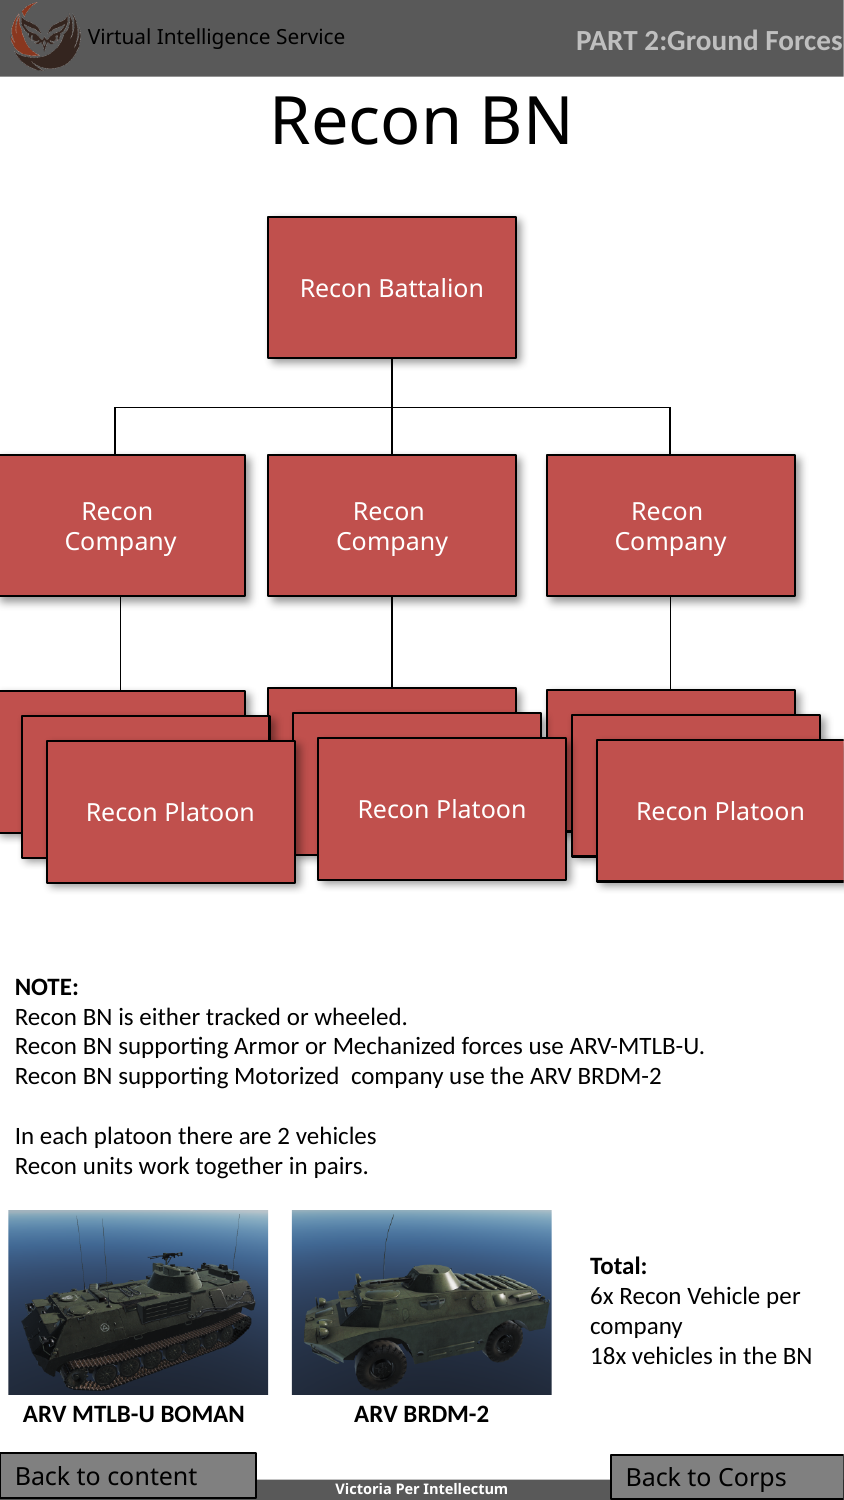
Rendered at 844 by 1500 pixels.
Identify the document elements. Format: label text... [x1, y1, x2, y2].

text_box PART 2:Ground Forces [551, 0, 844, 77]
text_box Recon Company [266, 453, 518, 598]
text_box Recon Platoon [266, 686, 518, 737]
text_box Recon Battalion [266, 215, 518, 361]
picture [291, 1210, 552, 1395]
text_box Recon Platoon [44, 739, 297, 885]
text_box Recon Company [0, 453, 247, 598]
text_box Recon Company [545, 453, 797, 598]
text_box Back to content [0, 1453, 257, 1498]
text_box Recon Platoon [291, 711, 543, 857]
text_box ARV BRDM-2 [291, 1402, 552, 1435]
text_box Recon Platoon [570, 713, 822, 859]
picture [8, 1210, 269, 1395]
text_box Back to Corps [610, 1454, 844, 1500]
text_box Recon Platoon [316, 736, 568, 882]
picture [0, 0, 88, 76]
text_box Recon Platoon [0, 689, 247, 835]
text_box NOTE: Recon BN is either tracked or wheeled. Recon BN supporting Armor or Mechanized forces use ARV-MTLB-U. Recon BN supporting Motorized company use the ARV BRDM-2 In each platoon there are 2 vehicles Recon units work together in pairs. [0, 962, 844, 1187]
text_box Recon Platoon [545, 688, 797, 734]
title Recon BN [0, 76, 844, 160]
text_box Recon Platoon [19, 714, 272, 860]
text_box ARV MTLB-U BOMAN [0, 1389, 269, 1435]
text_box Total: 6x Recon Vehicle per company 18x vehicles in the BN [575, 1242, 844, 1377]
text_box Recon Platoon [595, 738, 844, 884]
